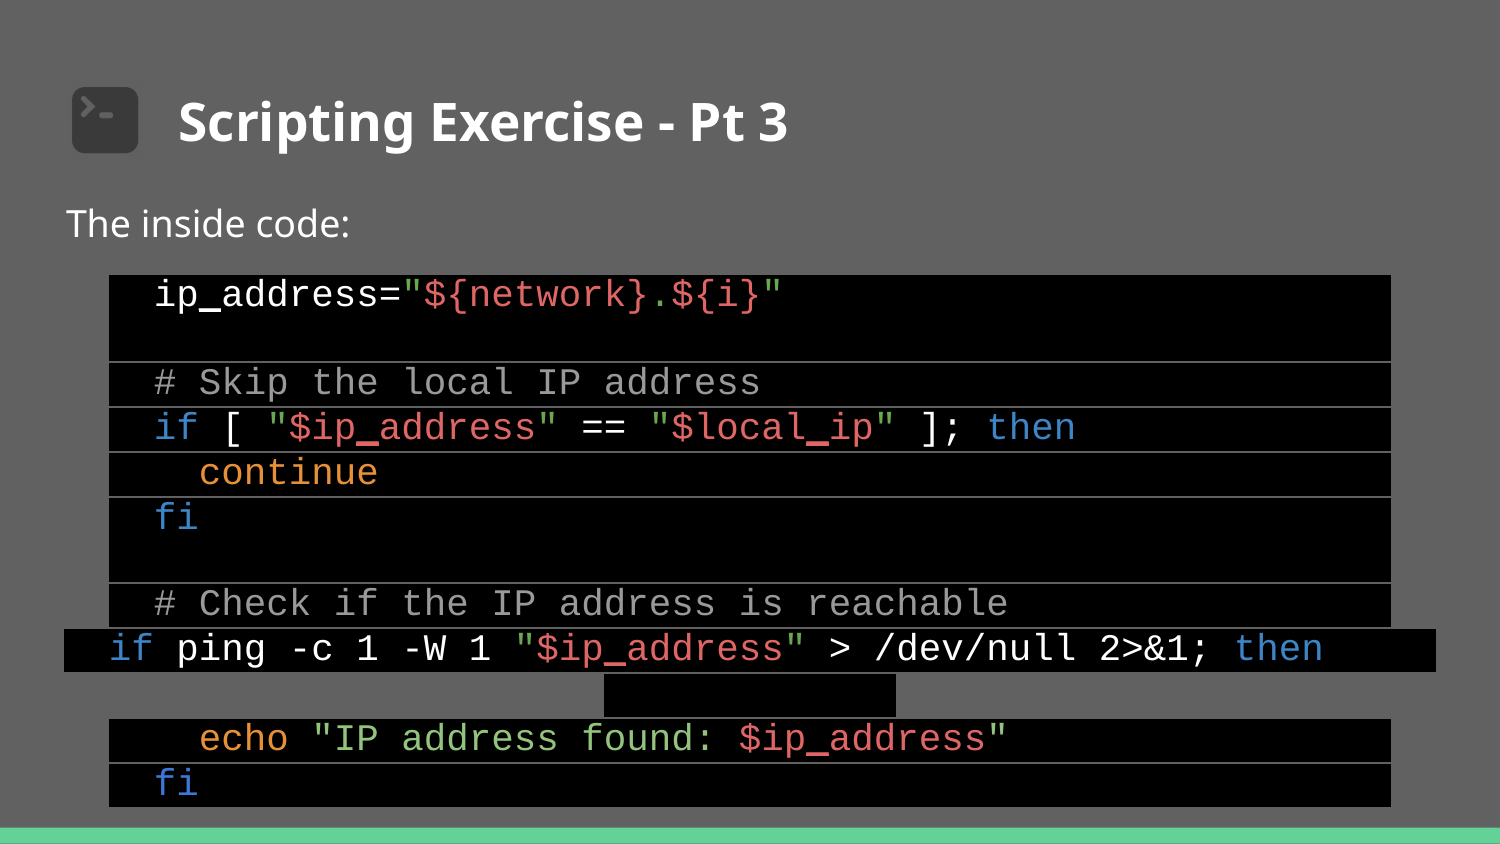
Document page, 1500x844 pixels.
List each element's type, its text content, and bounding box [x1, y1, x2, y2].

title Scripting Exercise - Pt 3 [163, 72, 1500, 167]
text_box | # Skip the local IP address | if [ "$ip_address" == "$local_ip" ]; then | continue | fi | [87, 297, 1413, 517]
list The inside code: [51, 177, 1449, 261]
text_box | # Check if the IP address is reachable | if ping -c 1 -W 1 "$ip_address" > /dev/null 2>&1; then| echo "IP address found: $ip_address" | fi | [40, 517, 1460, 818]
picture [66, 81, 144, 159]
text_box ip_address="${network}.${i}" | [57, 261, 1443, 329]
